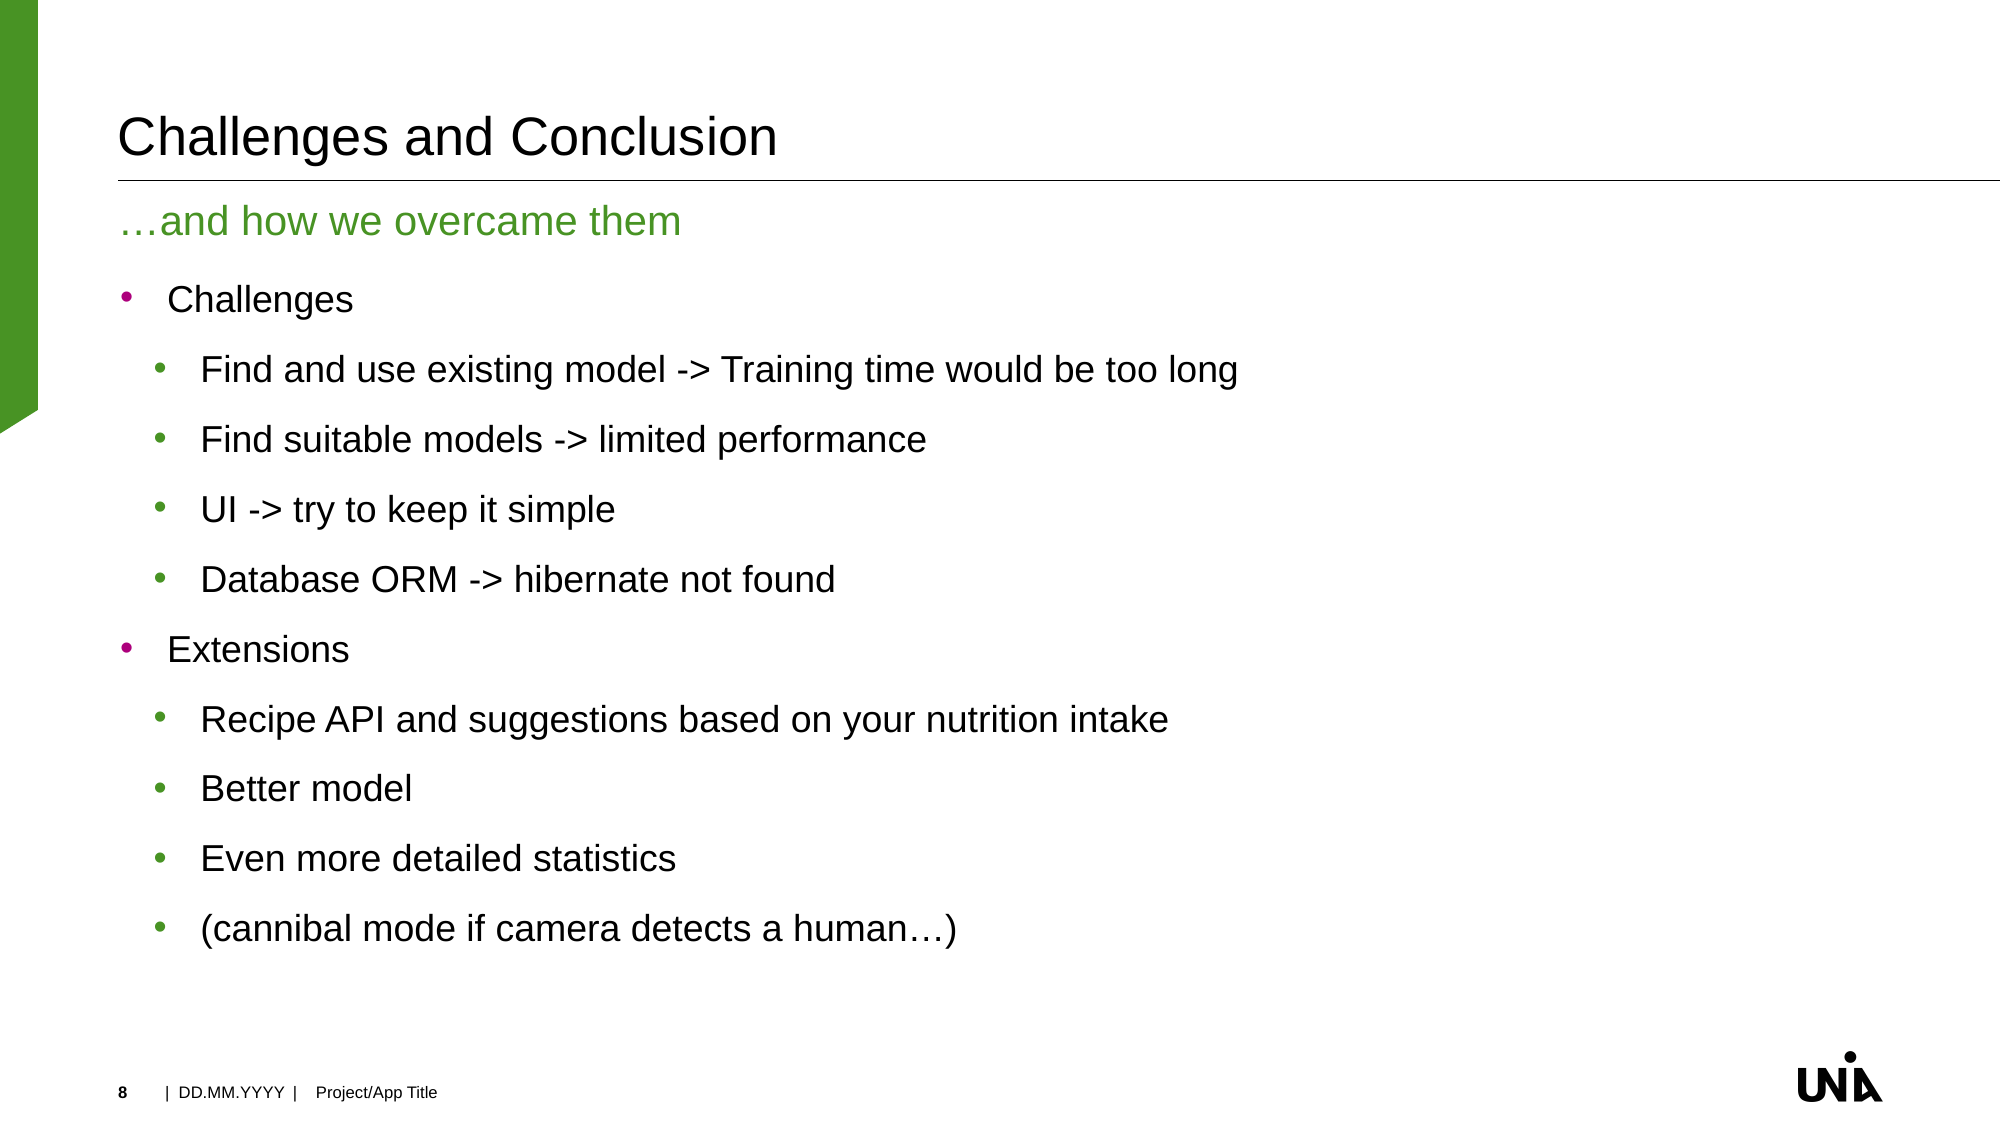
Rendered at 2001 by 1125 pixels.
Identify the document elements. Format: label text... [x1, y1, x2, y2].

footer | Project/App Title [292, 1066, 1490, 1102]
list Challenges Find and use existing model -> Training time would be too long Find suitable models -> limited performance UI -> try to keep it simple Database ORM -> hibernate not found Extensions Recipe API and suggestions based on your nutrition intake Better model Even more detailed statistics (cannibal mode if camera detects a human…) [118, 274, 1883, 1037]
title Challenges and Conclusion [117, 0, 1882, 167]
slide_number | DD.MM.YYYY [171, 1066, 292, 1102]
slide_number 8 [118, 1066, 171, 1102]
picture [1798, 1051, 1883, 1102]
subtitle …and how we overcame them [117, 193, 1882, 254]
